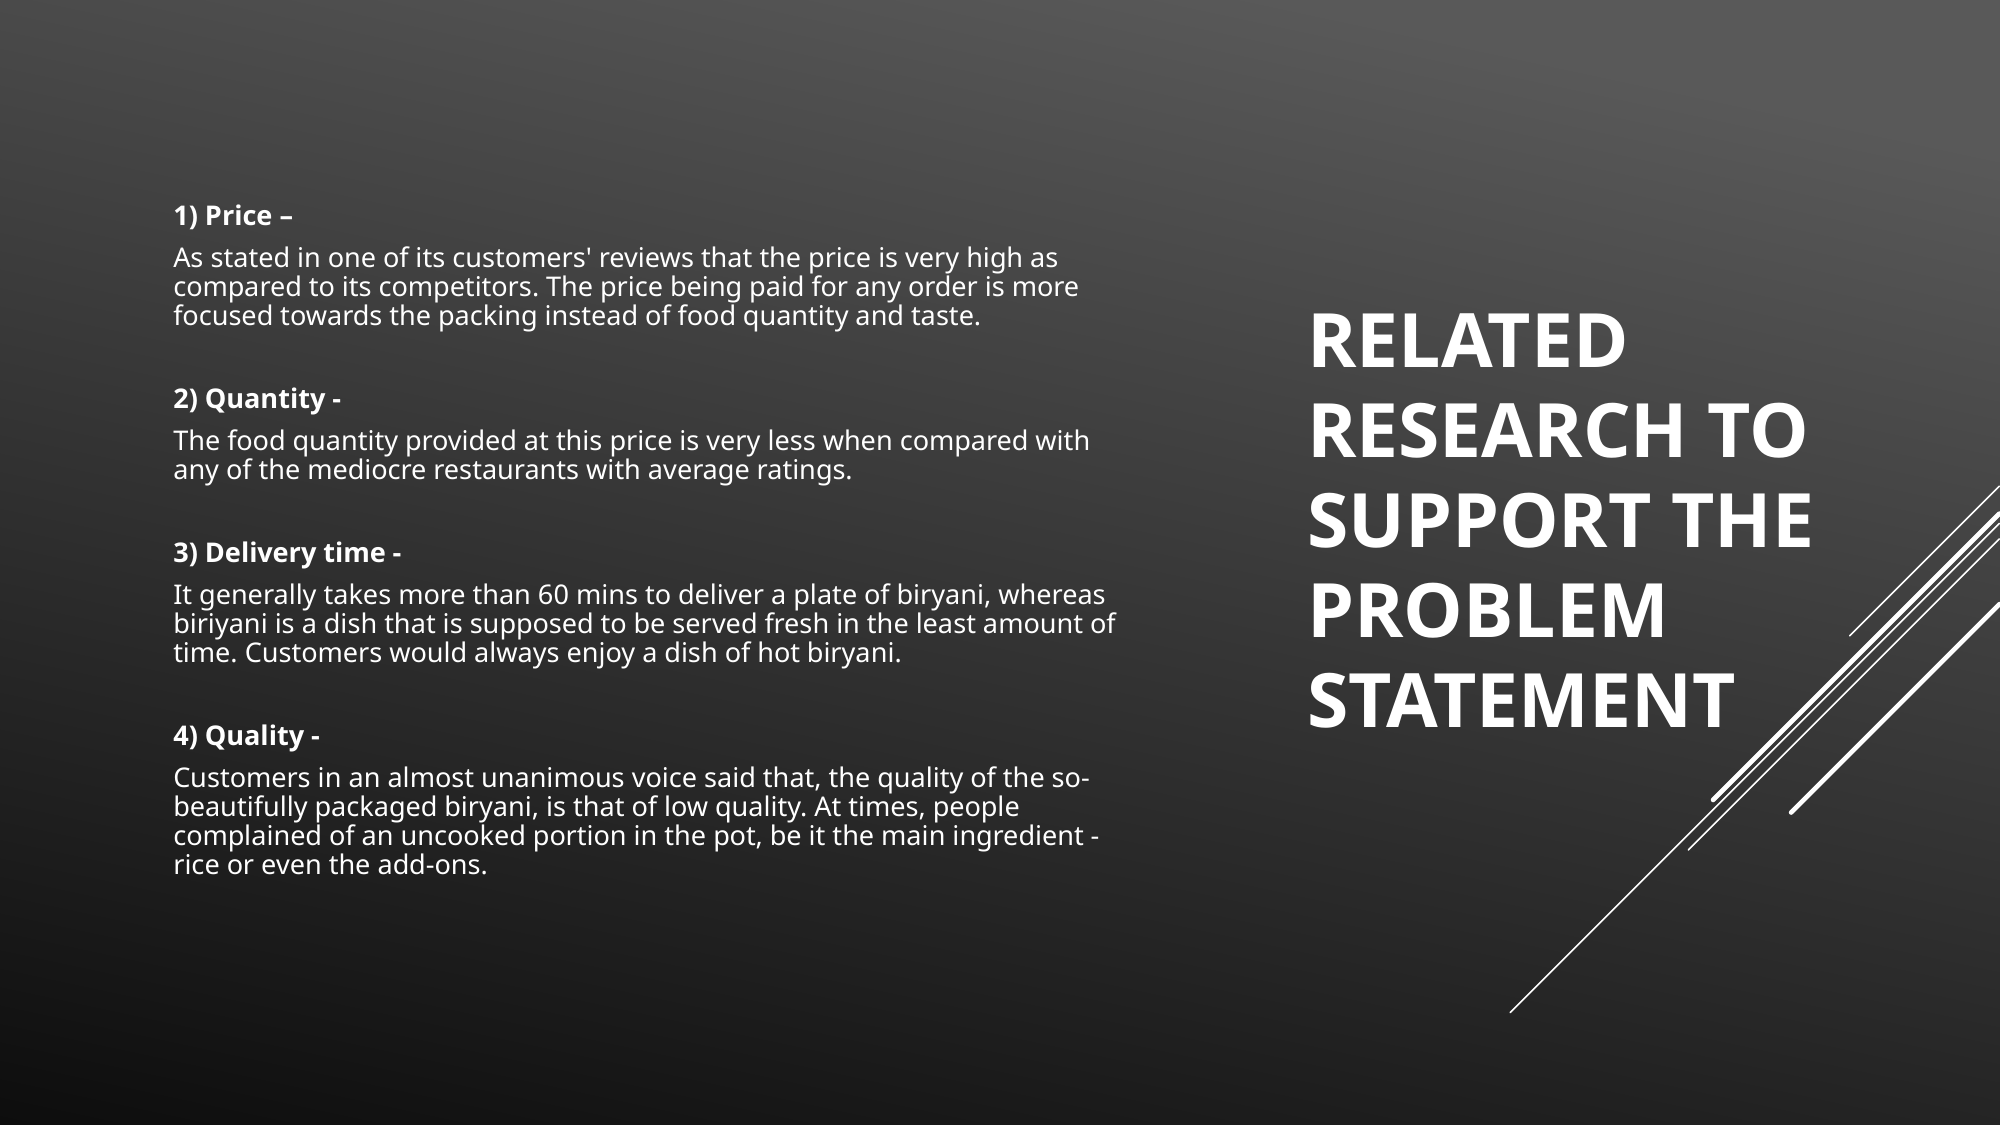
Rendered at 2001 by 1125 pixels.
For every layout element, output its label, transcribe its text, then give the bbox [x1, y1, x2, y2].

text_box 1) Price – As stated in one of its customers' reviews that the price is very high as compared to its competitors. The price being paid for any order is more focused towards the packing instead of food quantity and taste. 2) Quantity - The food quantity provided at this price is very less when compared with any of the mediocre restaurants with average ratings. 3) Delivery time - It generally takes more than 60 mins to deliver a plate of biryani, whereas biriyani is a dish that is supposed to be served fresh in the least amount of time. Customers would always enjoy a dish of hot biryani. 4) Quality - Customers in an almost unanimous voice said that, the quality of the so-beautifully packaged biryani, is that of low quality. At times, people complained of an uncooked portion in the pot, be it the main ingredient - rice or even the add-ons. [158, 158, 1134, 966]
title Related Research to Support the Problem Statement [1292, 217, 1891, 907]
